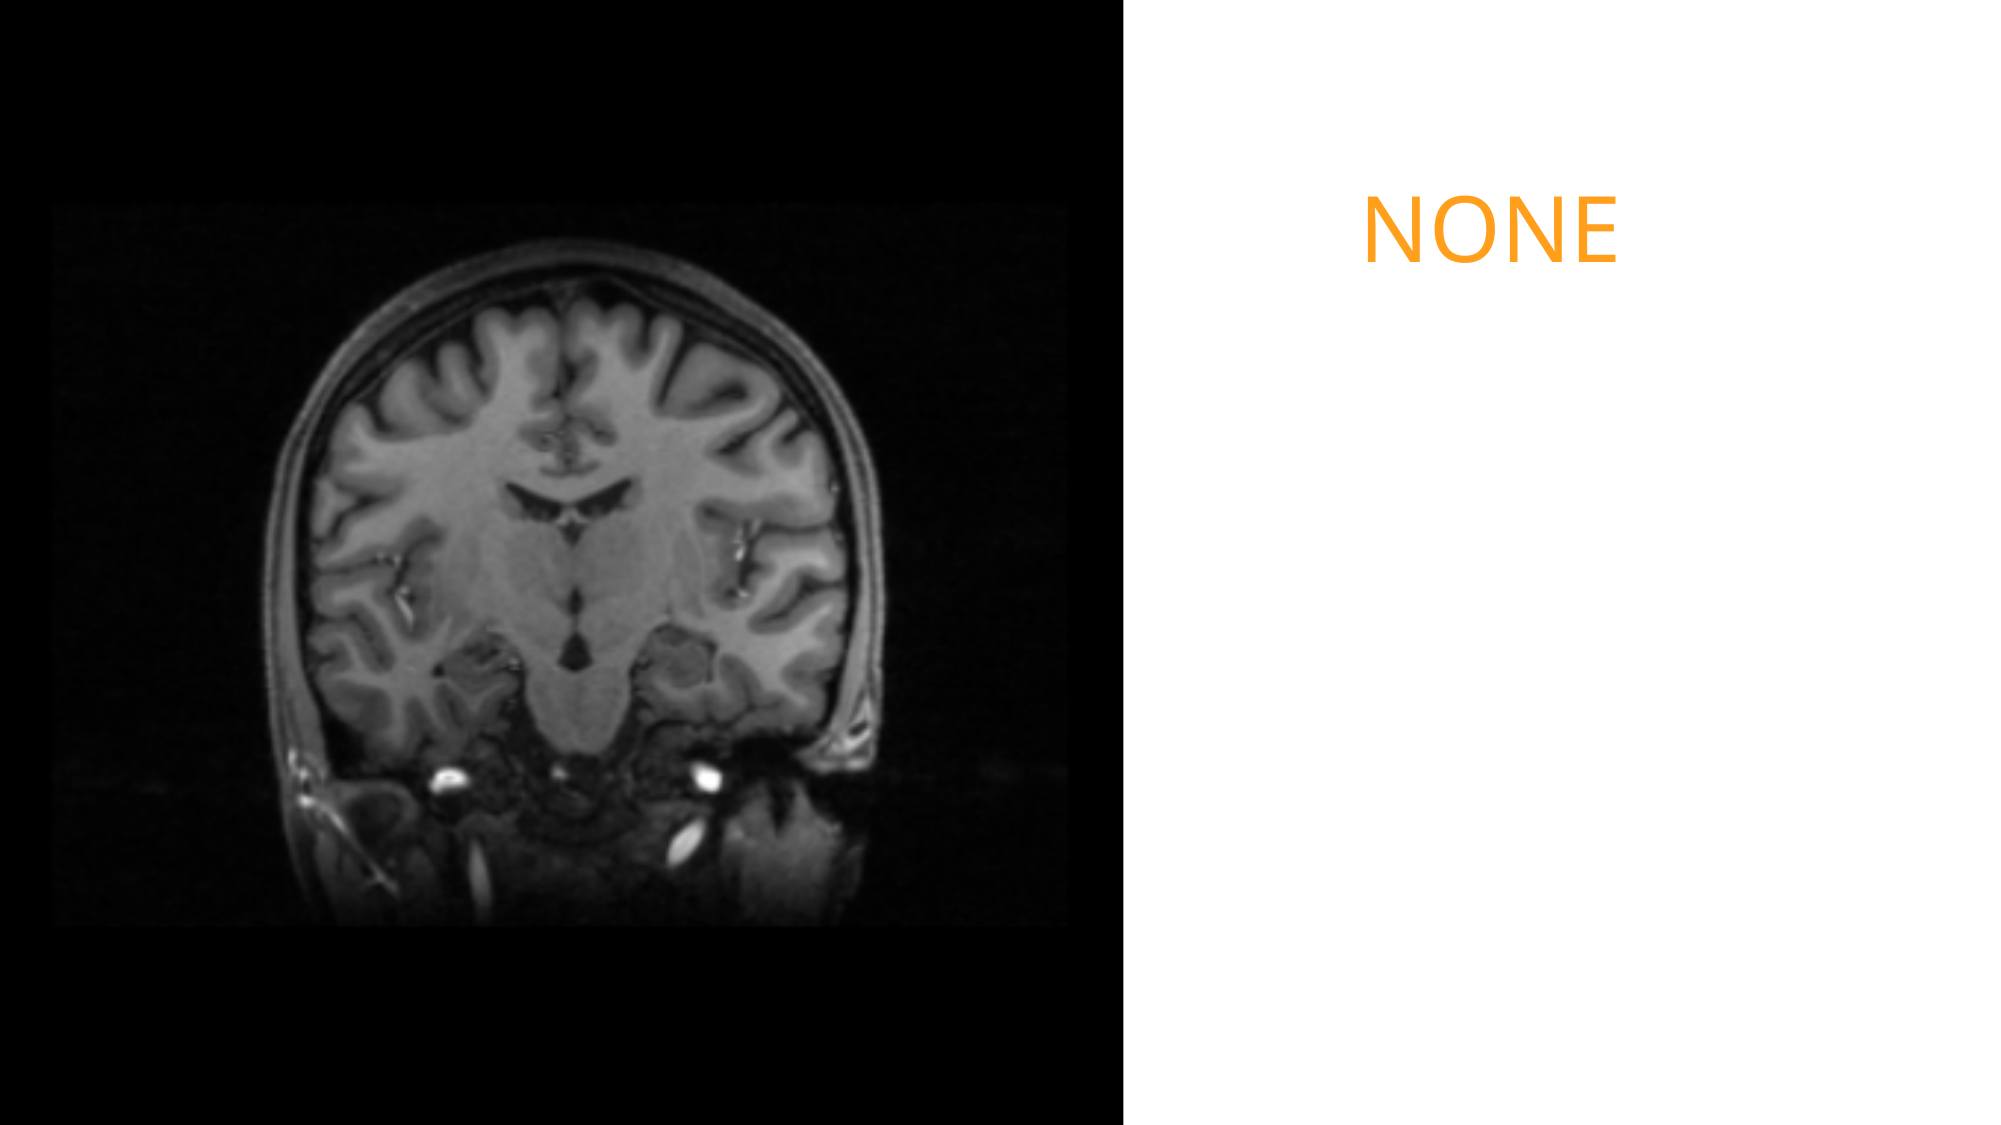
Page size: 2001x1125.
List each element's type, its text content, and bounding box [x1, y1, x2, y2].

picture [0, 0, 1124, 1125]
text_box NONE [1345, 163, 1638, 288]
